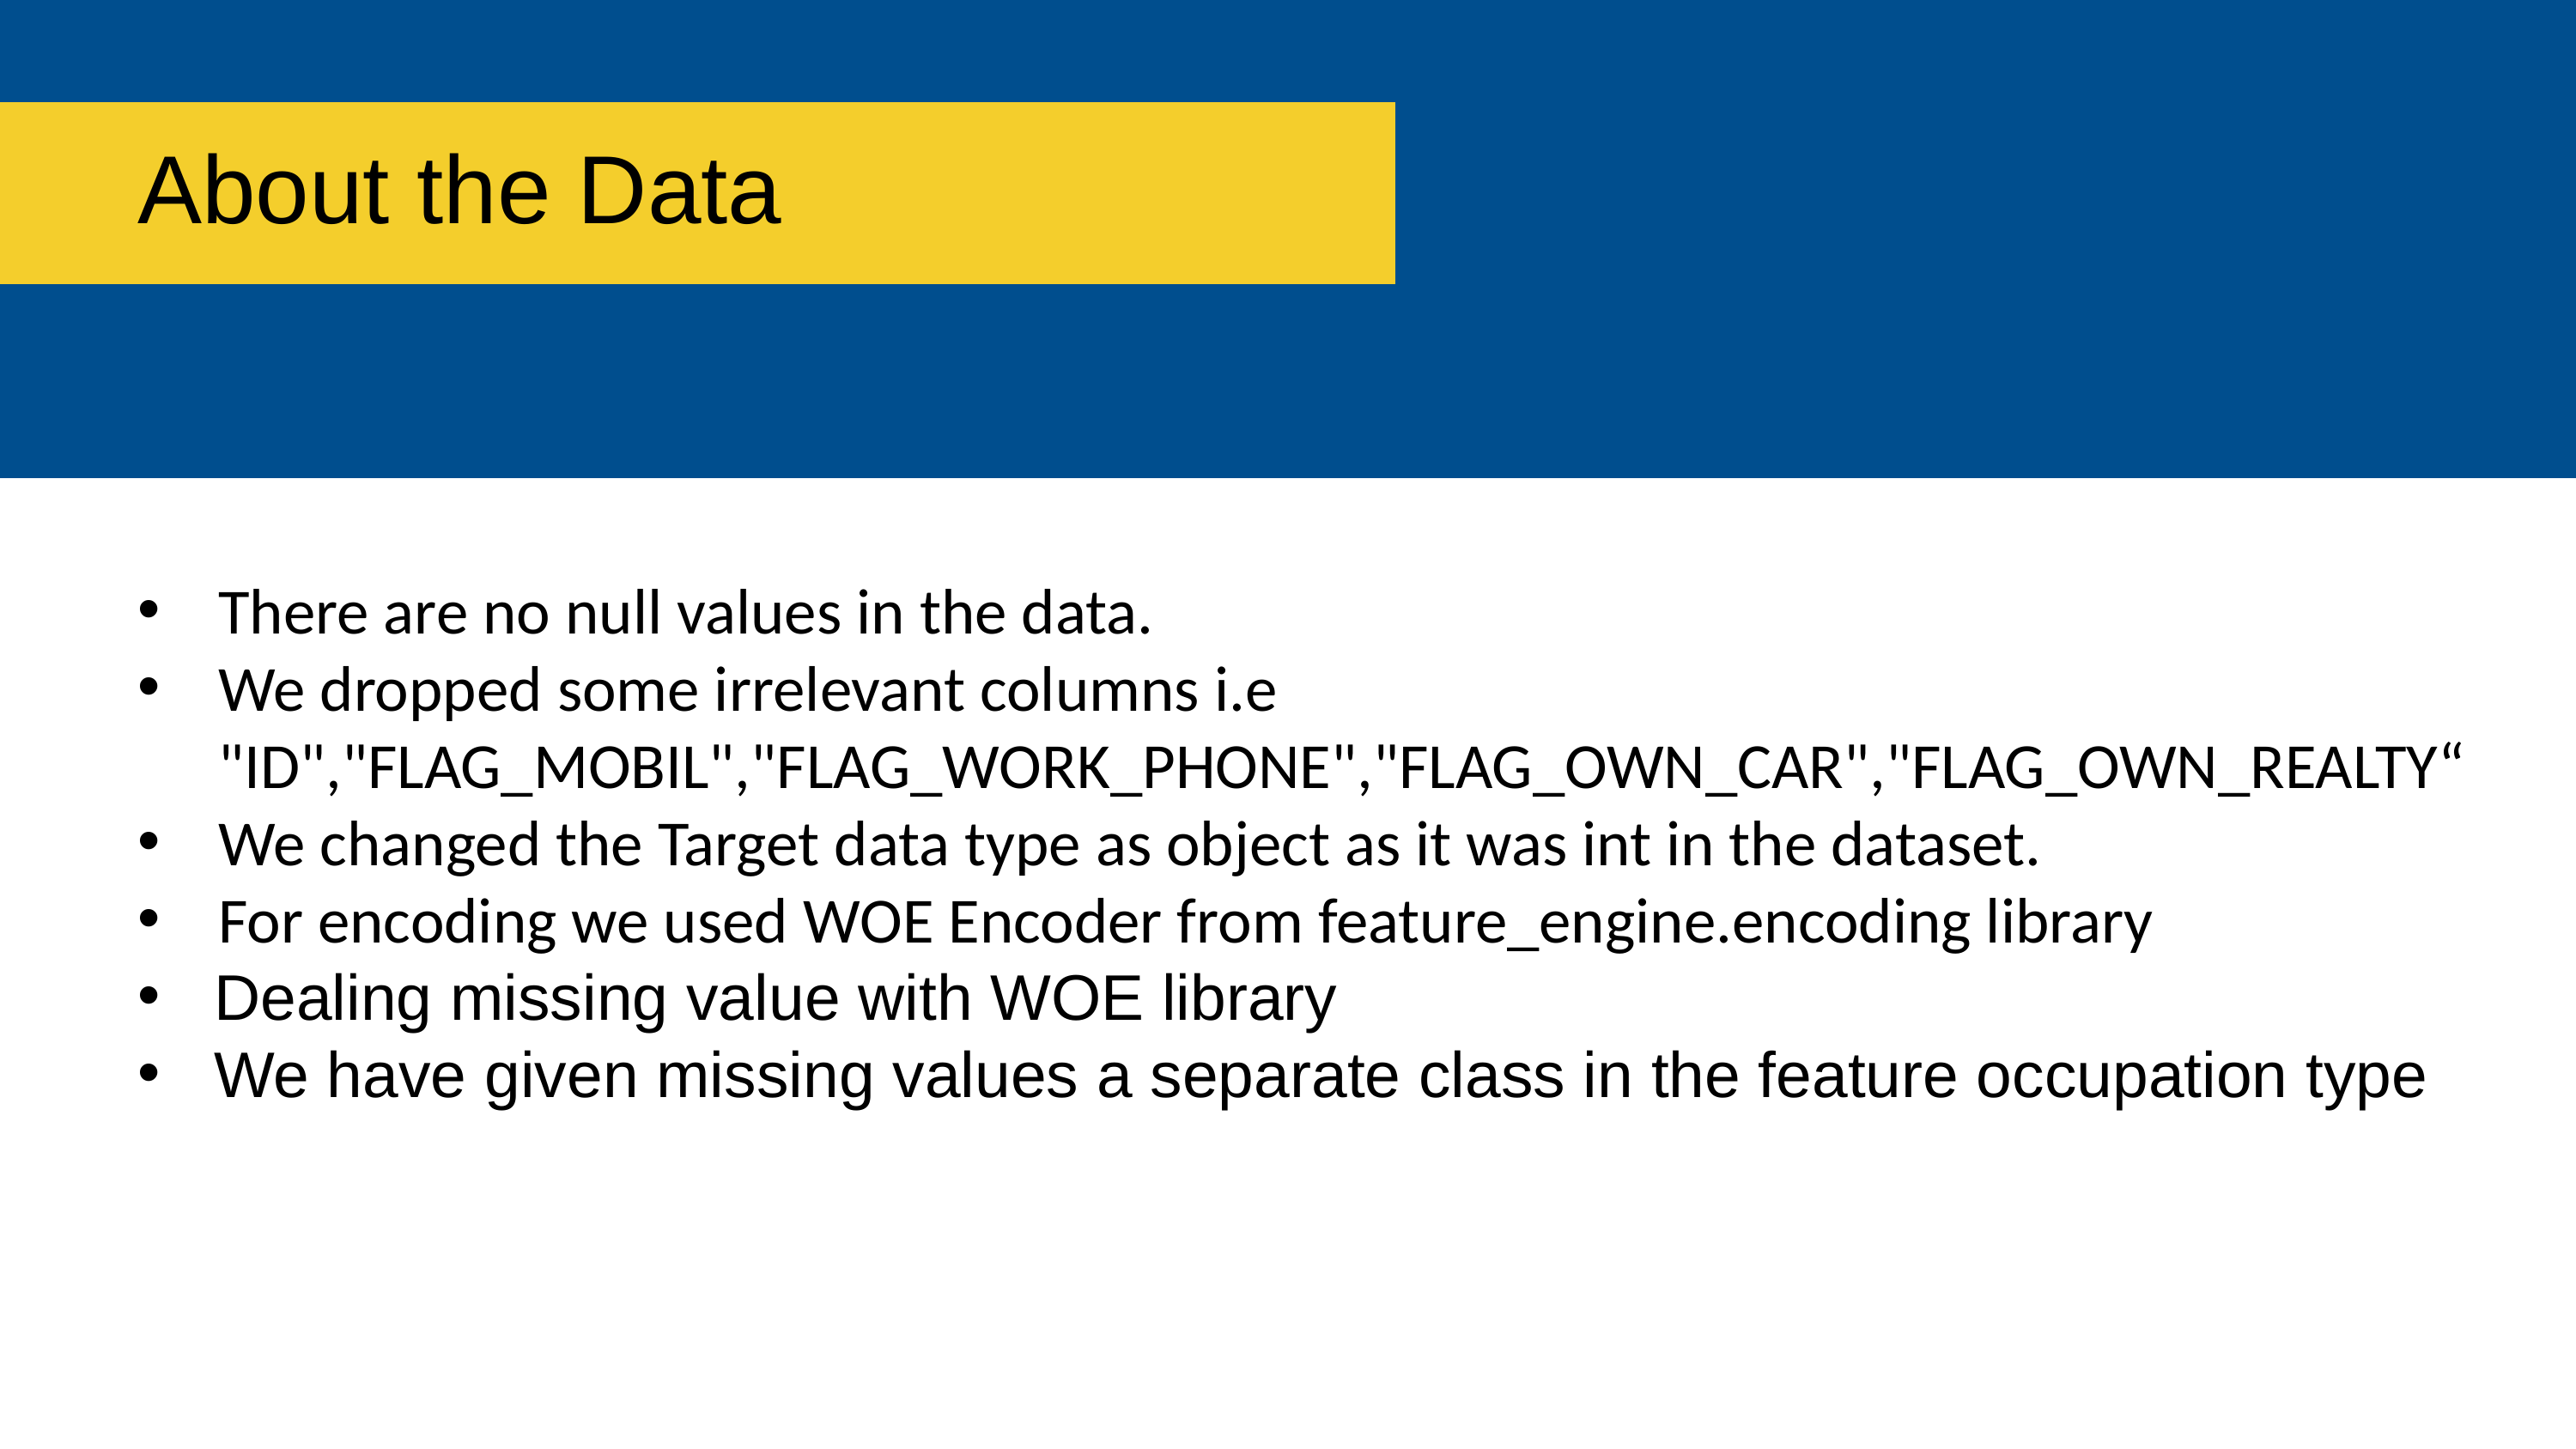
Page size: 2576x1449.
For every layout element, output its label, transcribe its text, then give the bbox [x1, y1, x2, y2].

text_box There are no null values in the data. We dropped some irrelevant columns i.e "ID","FLAG_MOBIL","FLAG_WORK_PHONE","FLAG_OWN_CAR","FLAG_OWN_REALTY“ We changed the Target data type as object as it was int in the dataset. For encoding we used WOE Encoder from feature_engine.encoding library Dealing missing value with WOE library We have given missing values a separate class in the feature occupation type [125, 562, 2512, 1194]
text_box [0, 101, 1396, 285]
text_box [0, 0, 2576, 479]
